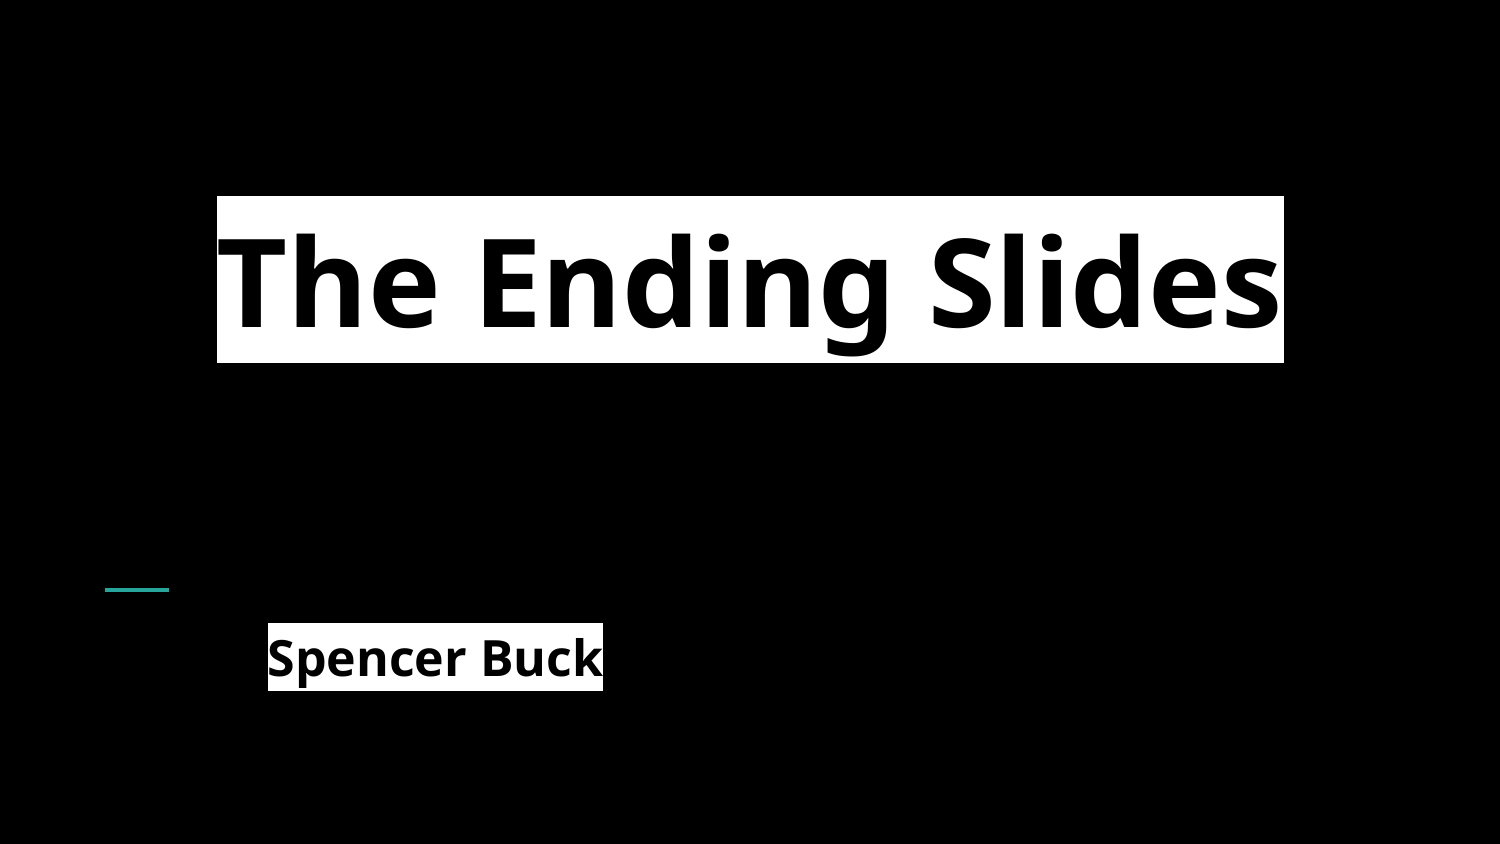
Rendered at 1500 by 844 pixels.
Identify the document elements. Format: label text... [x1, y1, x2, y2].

title The Ending Slides [84, 62, 1416, 367]
title Spencer Buck [84, 584, 787, 702]
